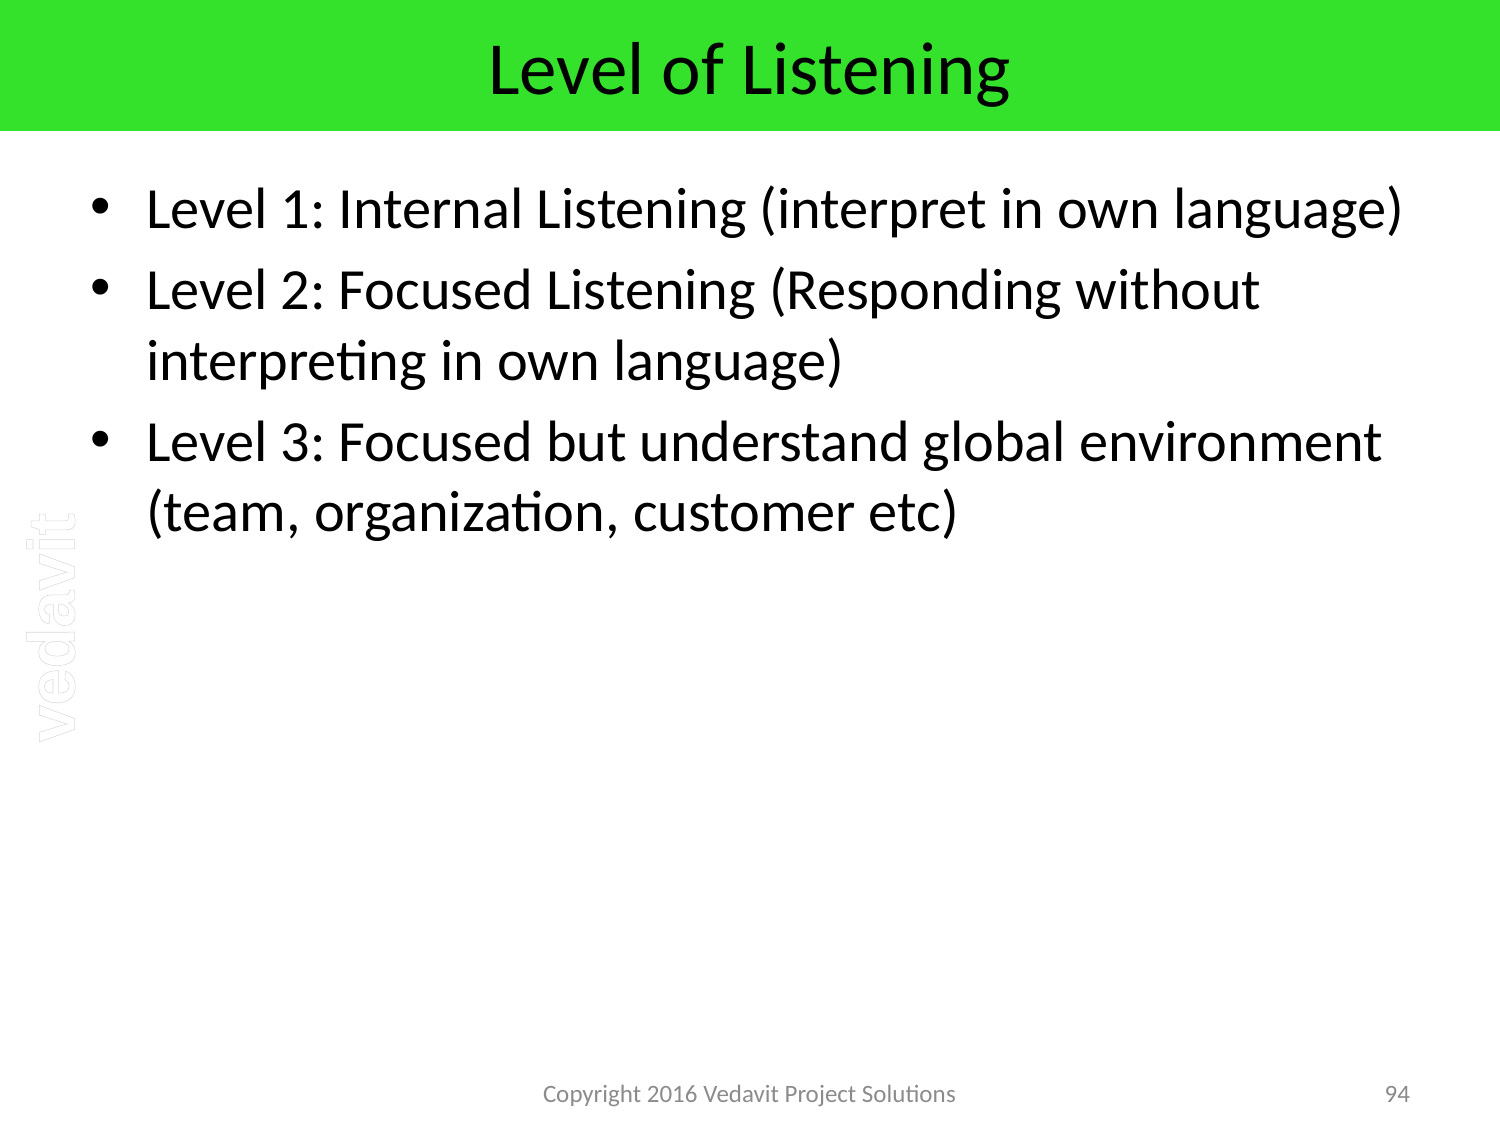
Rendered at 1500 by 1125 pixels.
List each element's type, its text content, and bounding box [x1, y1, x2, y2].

slide_number 94 [1074, 1062, 1425, 1123]
title Level of Listening [0, 0, 1500, 131]
list Level 1: Internal Listening (interpret in own language) Level 2: Focused Listening (Responding without interpreting in own language) Level 3: Focused but understand global environment (team, organization, customer etc) [75, 162, 1425, 1000]
footer Copyright 2016 Vedavit Project Solutions [512, 1062, 988, 1123]
